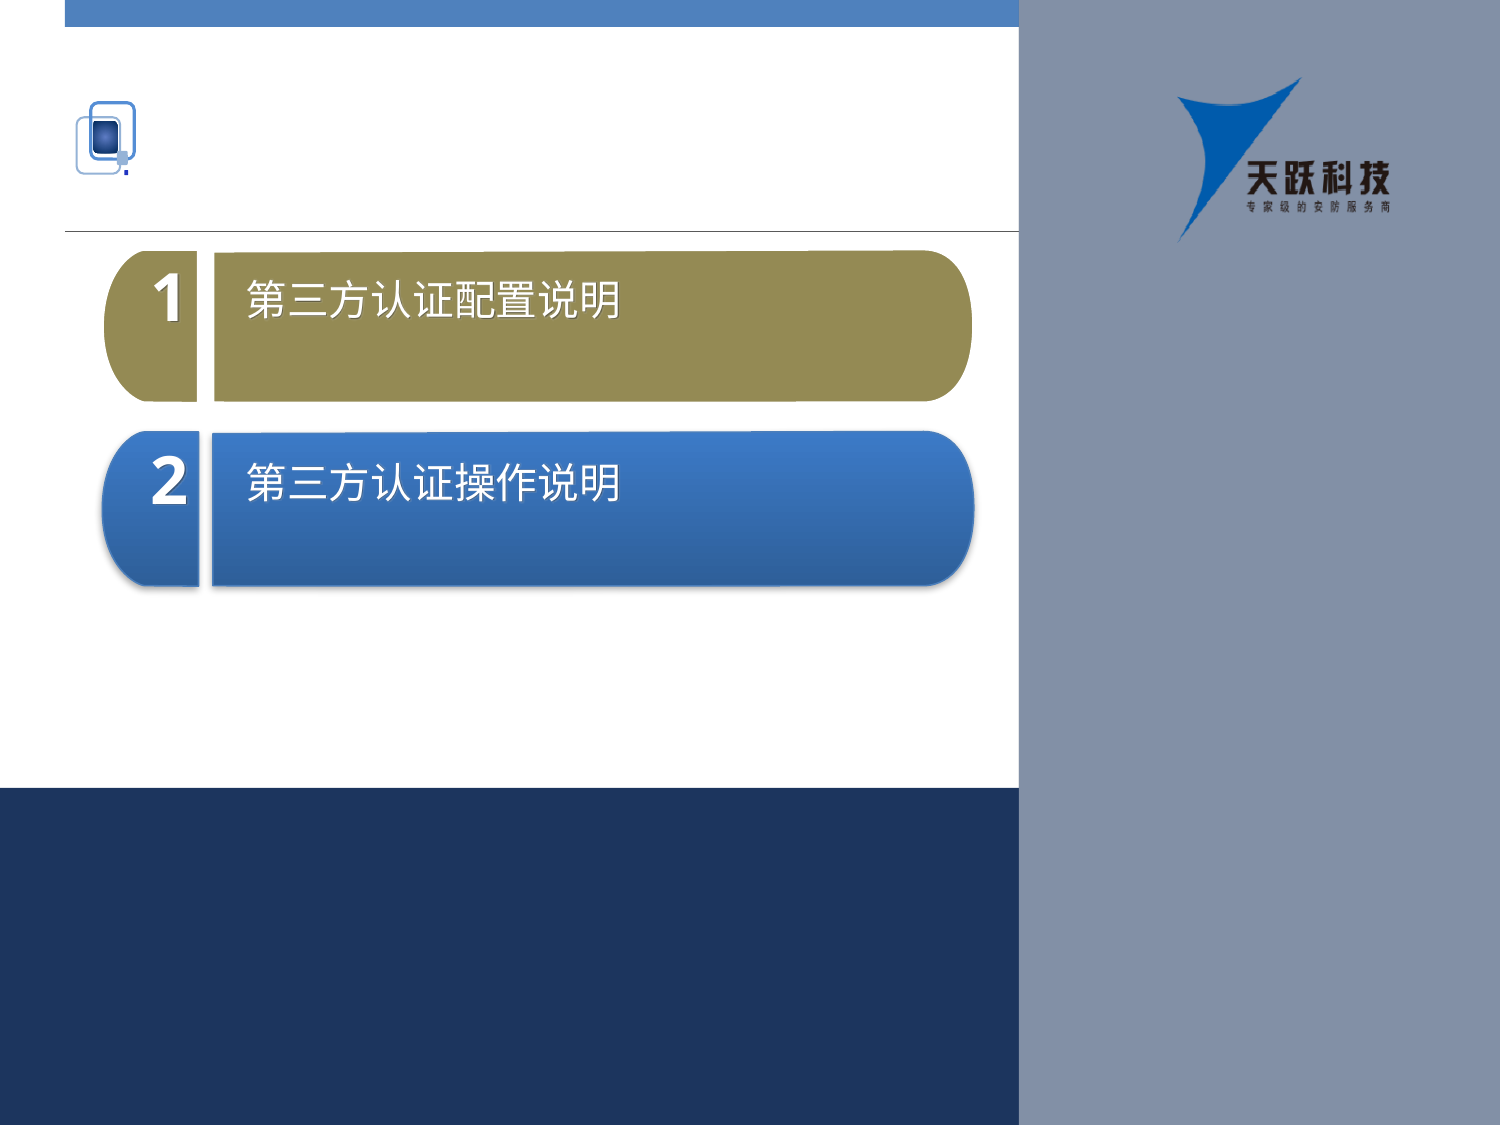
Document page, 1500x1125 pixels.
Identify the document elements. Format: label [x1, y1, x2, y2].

text_box [102, 247, 975, 587]
picture [1127, 57, 1438, 265]
text_box [1018, 0, 1500, 1125]
text_box [0, 786, 1013, 1125]
